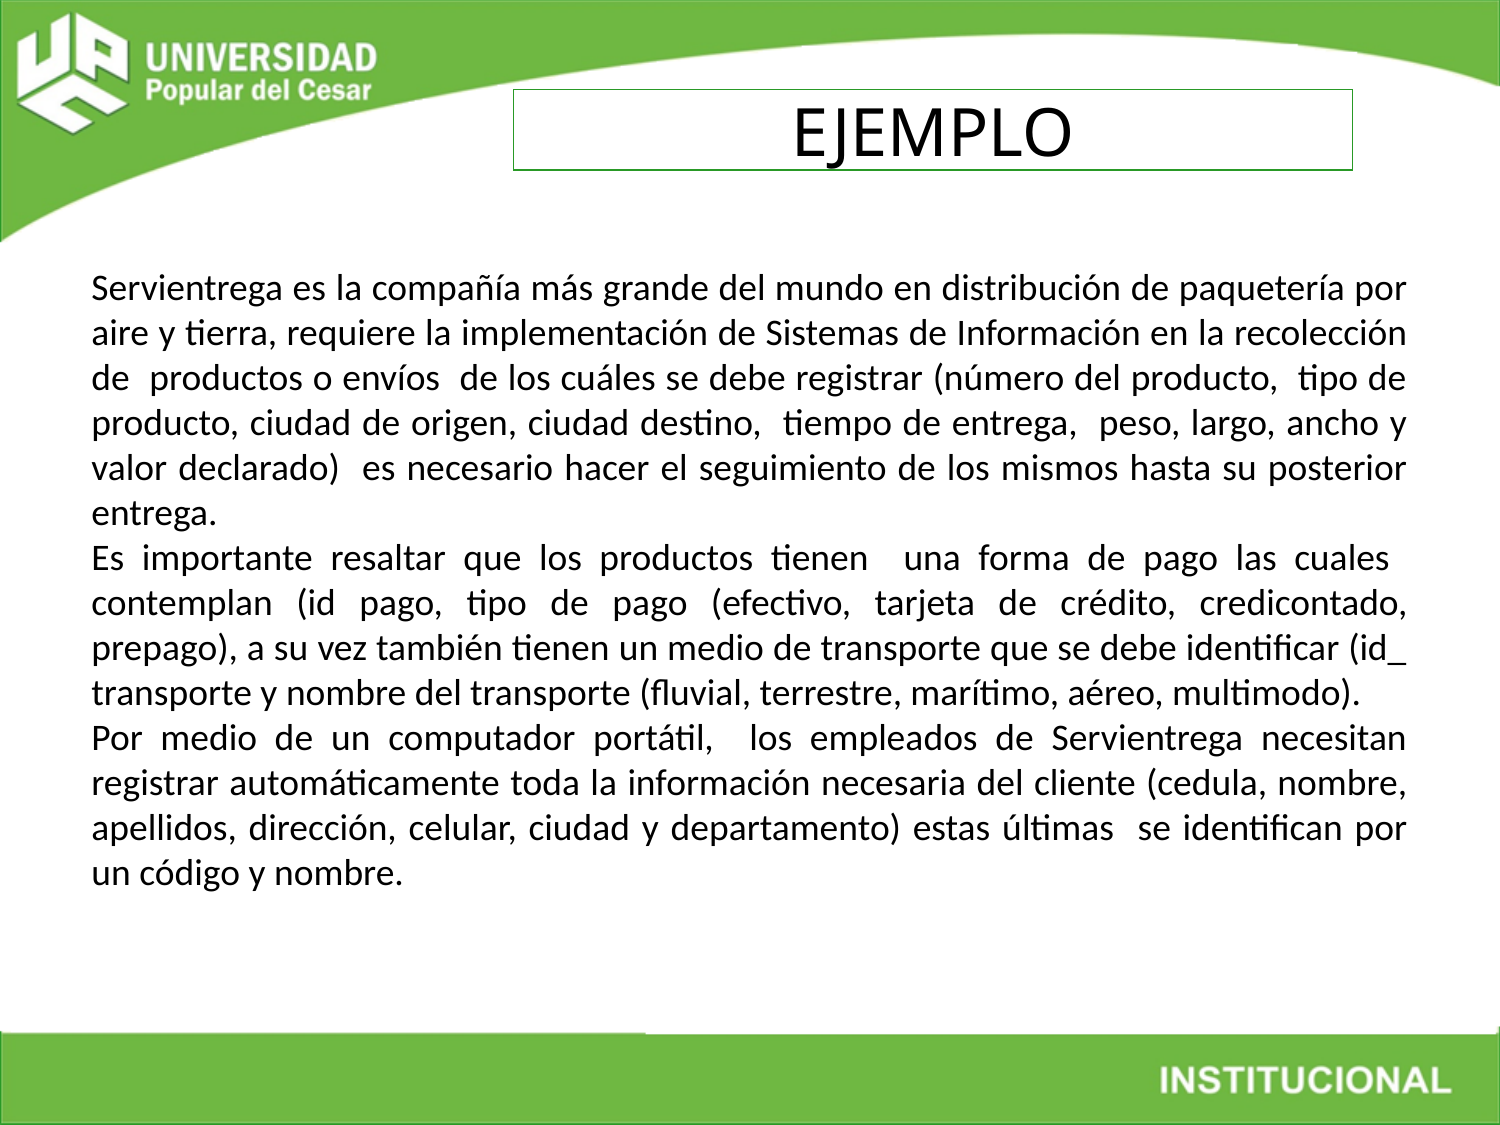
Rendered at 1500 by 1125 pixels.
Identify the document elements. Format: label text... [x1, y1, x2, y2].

text_box Servientrega es la compañía más grande del mundo en distribución de paquetería por aire y tierra, requiere la implementación de Sistemas de Información en la recolección de productos o envíos de los cuáles se debe registrar (número del producto, tipo de producto, ciudad de origen, ciudad destino, tiempo de entrega, peso, largo, ancho y valor declarado) es necesario hacer el seguimiento de los mismos hasta su posterior entrega. Es importante resaltar que los productos tienen una forma de pago las cuales contemplan (id pago, tipo de pago (efectivo, tarjeta de crédito, credicontado, prepago), a su vez también tienen un medio de transporte que se debe identificar (id_ transporte y nombre del transporte (fluvial, terrestre, marítimo, aéreo, multimodo). Por medio de un computador portátil, los empleados de Servientrega necesitan registrar automáticamente toda la información necesaria del cliente (cedula, nombre, apellidos, dirección, celular, ciudad y departamento) estas últimas se identifican por un código y nombre. [76, 255, 1424, 901]
text_box EJEMPLO [513, 89, 1353, 171]
picture [0, 0, 1500, 1125]
